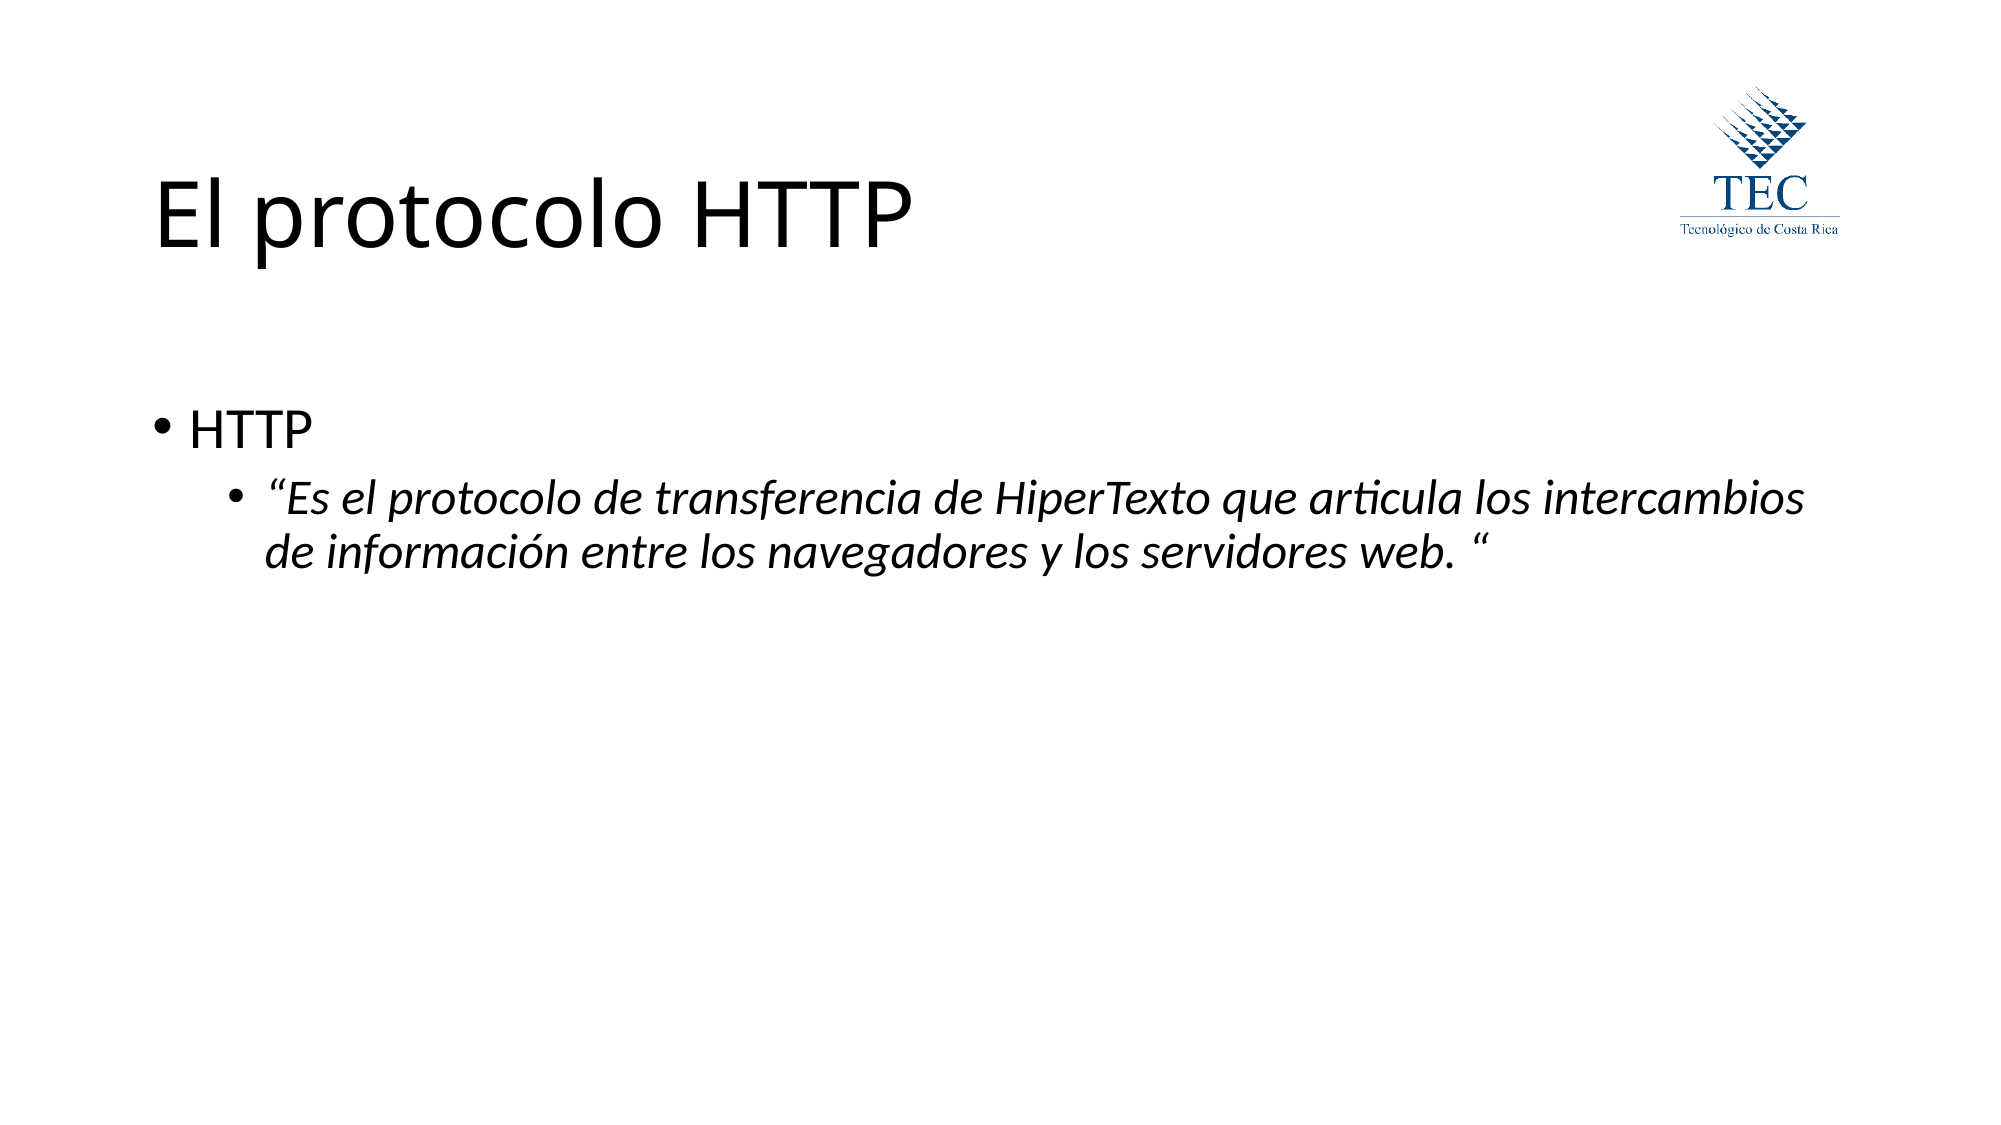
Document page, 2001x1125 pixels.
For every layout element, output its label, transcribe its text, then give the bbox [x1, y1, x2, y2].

picture [1676, 80, 1843, 240]
title El protocolo HTTP [137, 59, 1863, 278]
list HTTP “Es el protocolo de transferencia de HiperTexto que articula los intercambios de información entre los navegadores y los servidores web. “ [137, 299, 1863, 1014]
